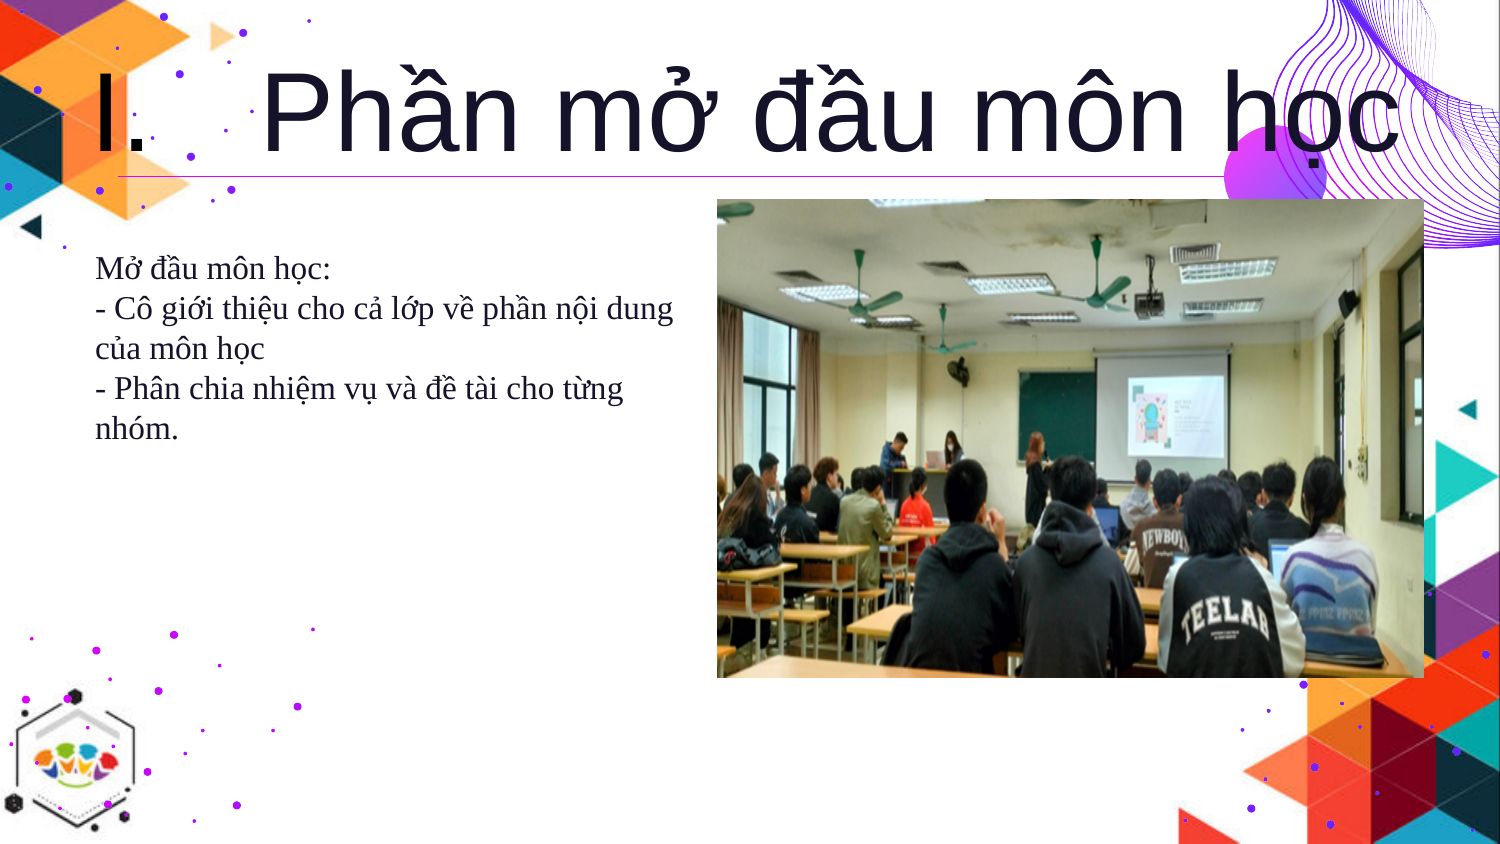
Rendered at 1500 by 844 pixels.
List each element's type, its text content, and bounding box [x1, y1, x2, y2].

text_box Mở đầu môn học: - Cô giới thiệu cho cả lớp về phần nội dung của môn học - Phân chia nhiệm vụ và đề tài cho từng nhóm. [80, 231, 712, 637]
picture [0, 0, 1500, 844]
text_box Phần mở đầu môn học [75, 31, 1418, 317]
